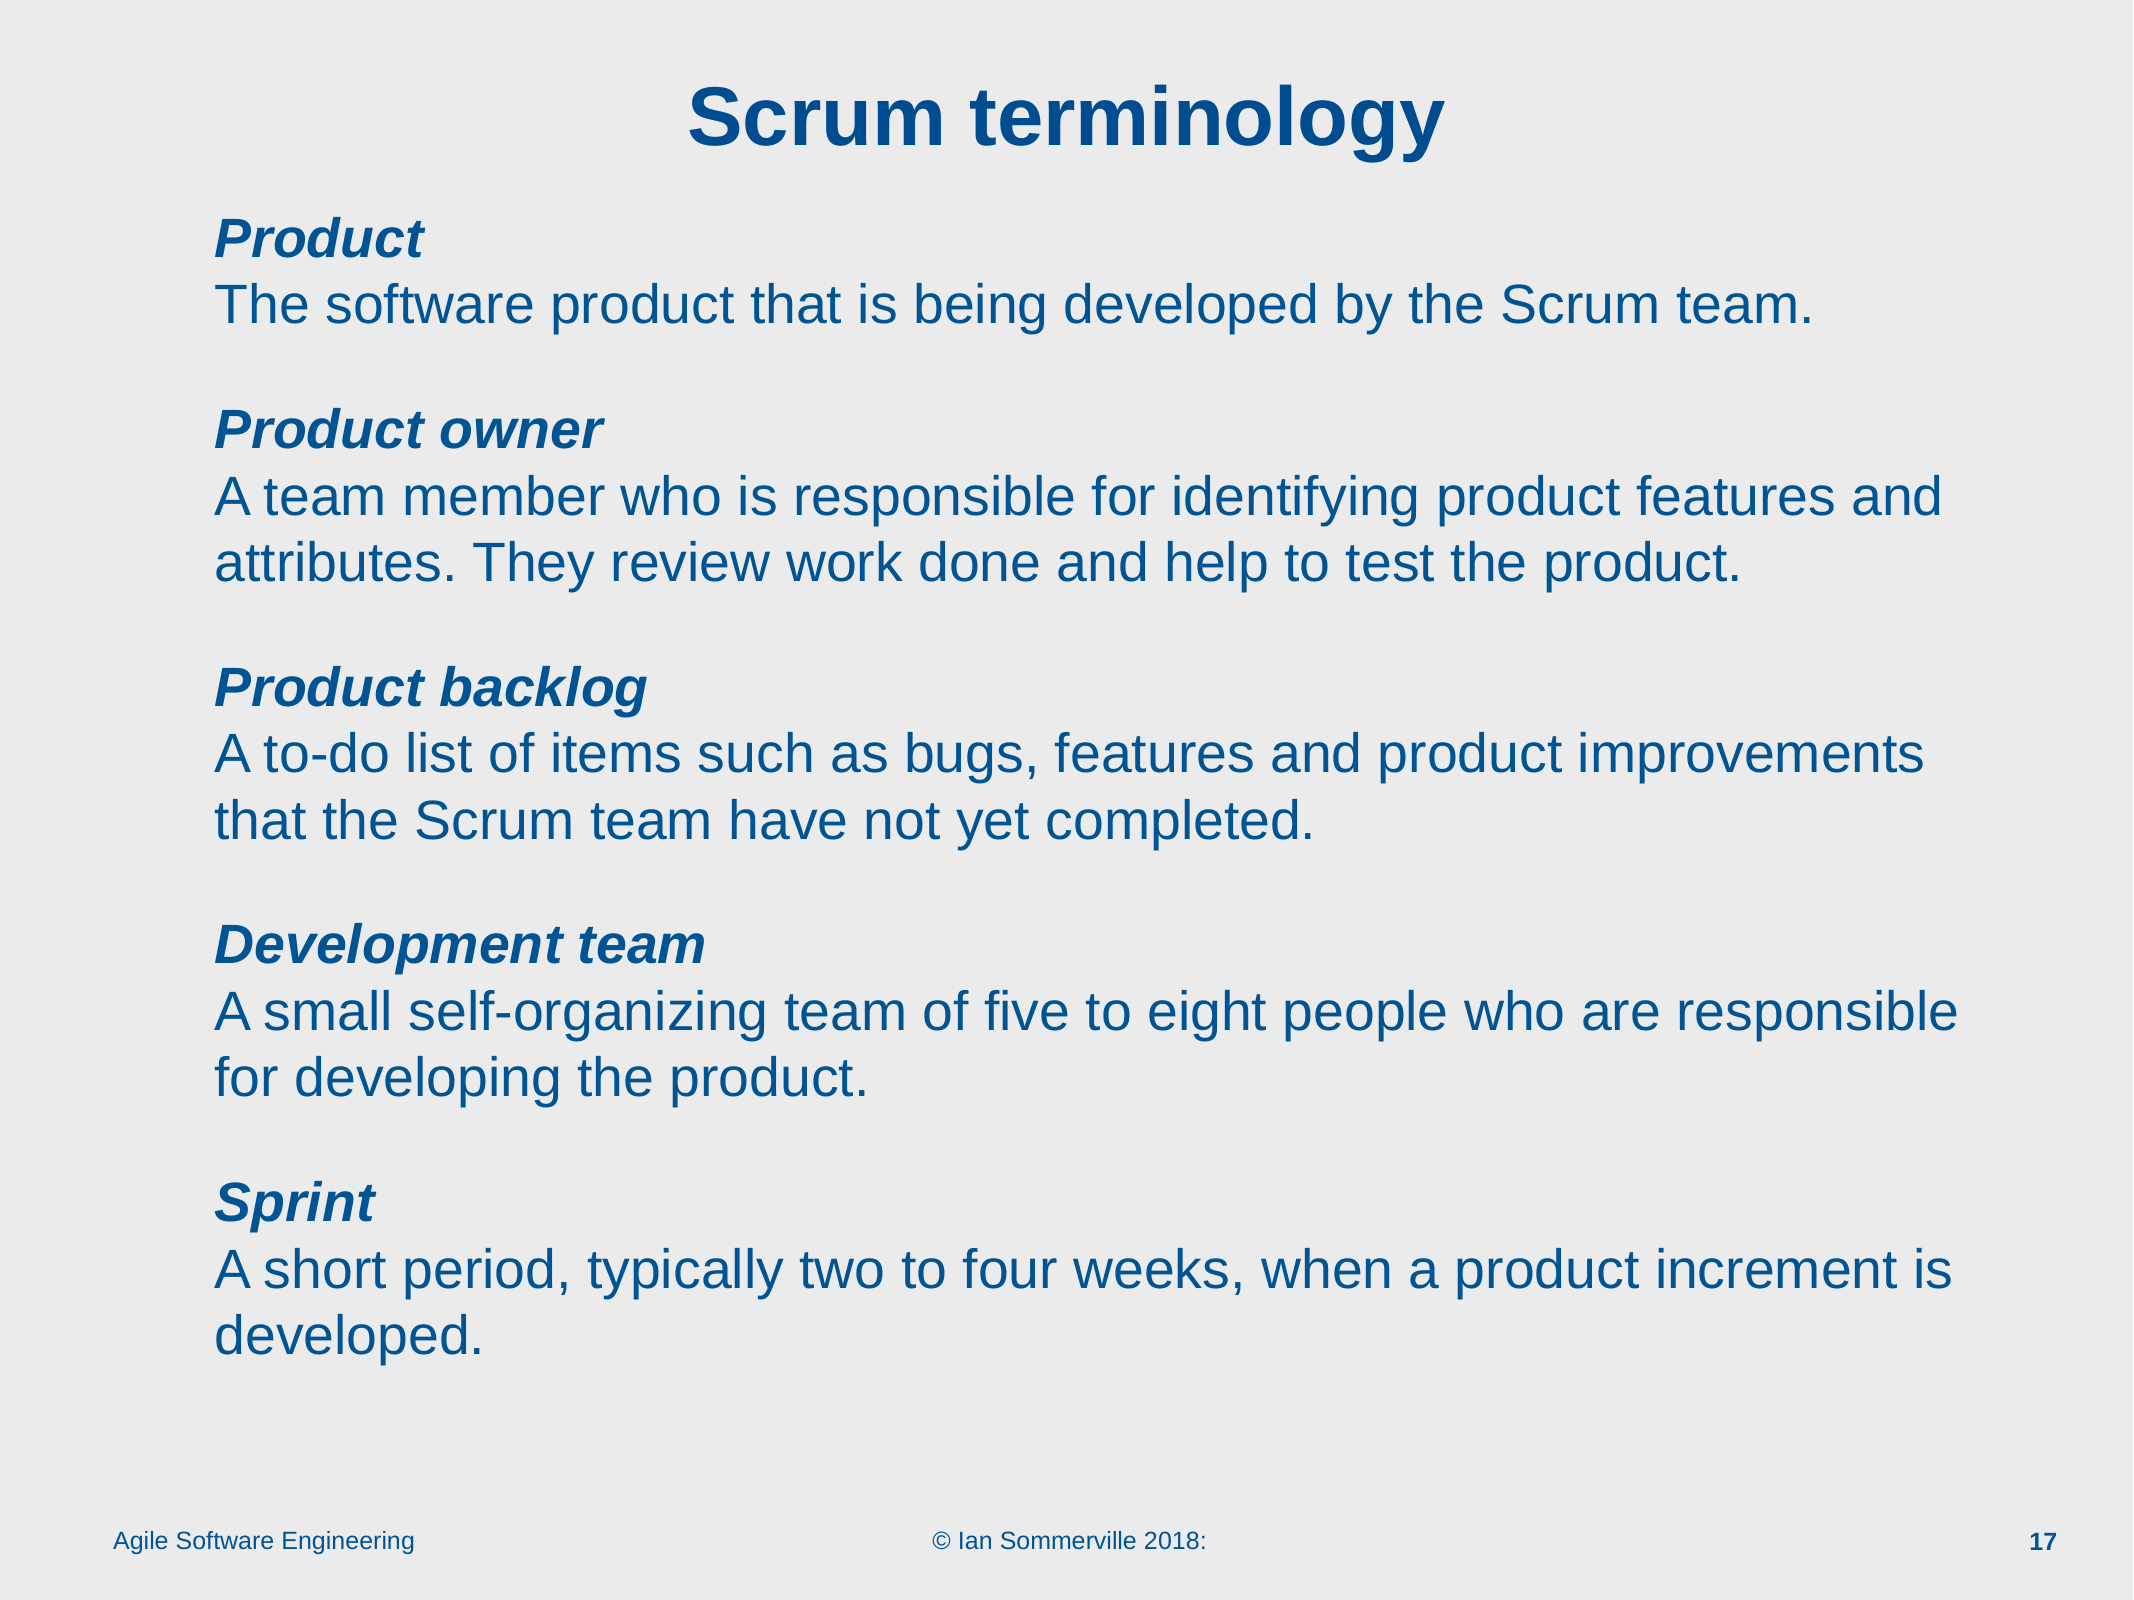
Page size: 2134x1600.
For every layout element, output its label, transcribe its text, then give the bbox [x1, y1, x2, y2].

title Scrum terminology [155, 55, 1978, 169]
slide_number 17 [2018, 1516, 2067, 1563]
list Product The software product that is being developed by the Scrum team. Product owner A team member who is responsible for identifying product features and attributes. They review work done and help to test the product. Product backlog A to-do list of items such as bugs, features and product improvements that the Scrum team have not yet completed. Development team A small self-organizing team of five to eight people who are responsible for developing the product. Sprint A short period, typically two to four weeks, when a product increment is developed. [205, 193, 2028, 1378]
